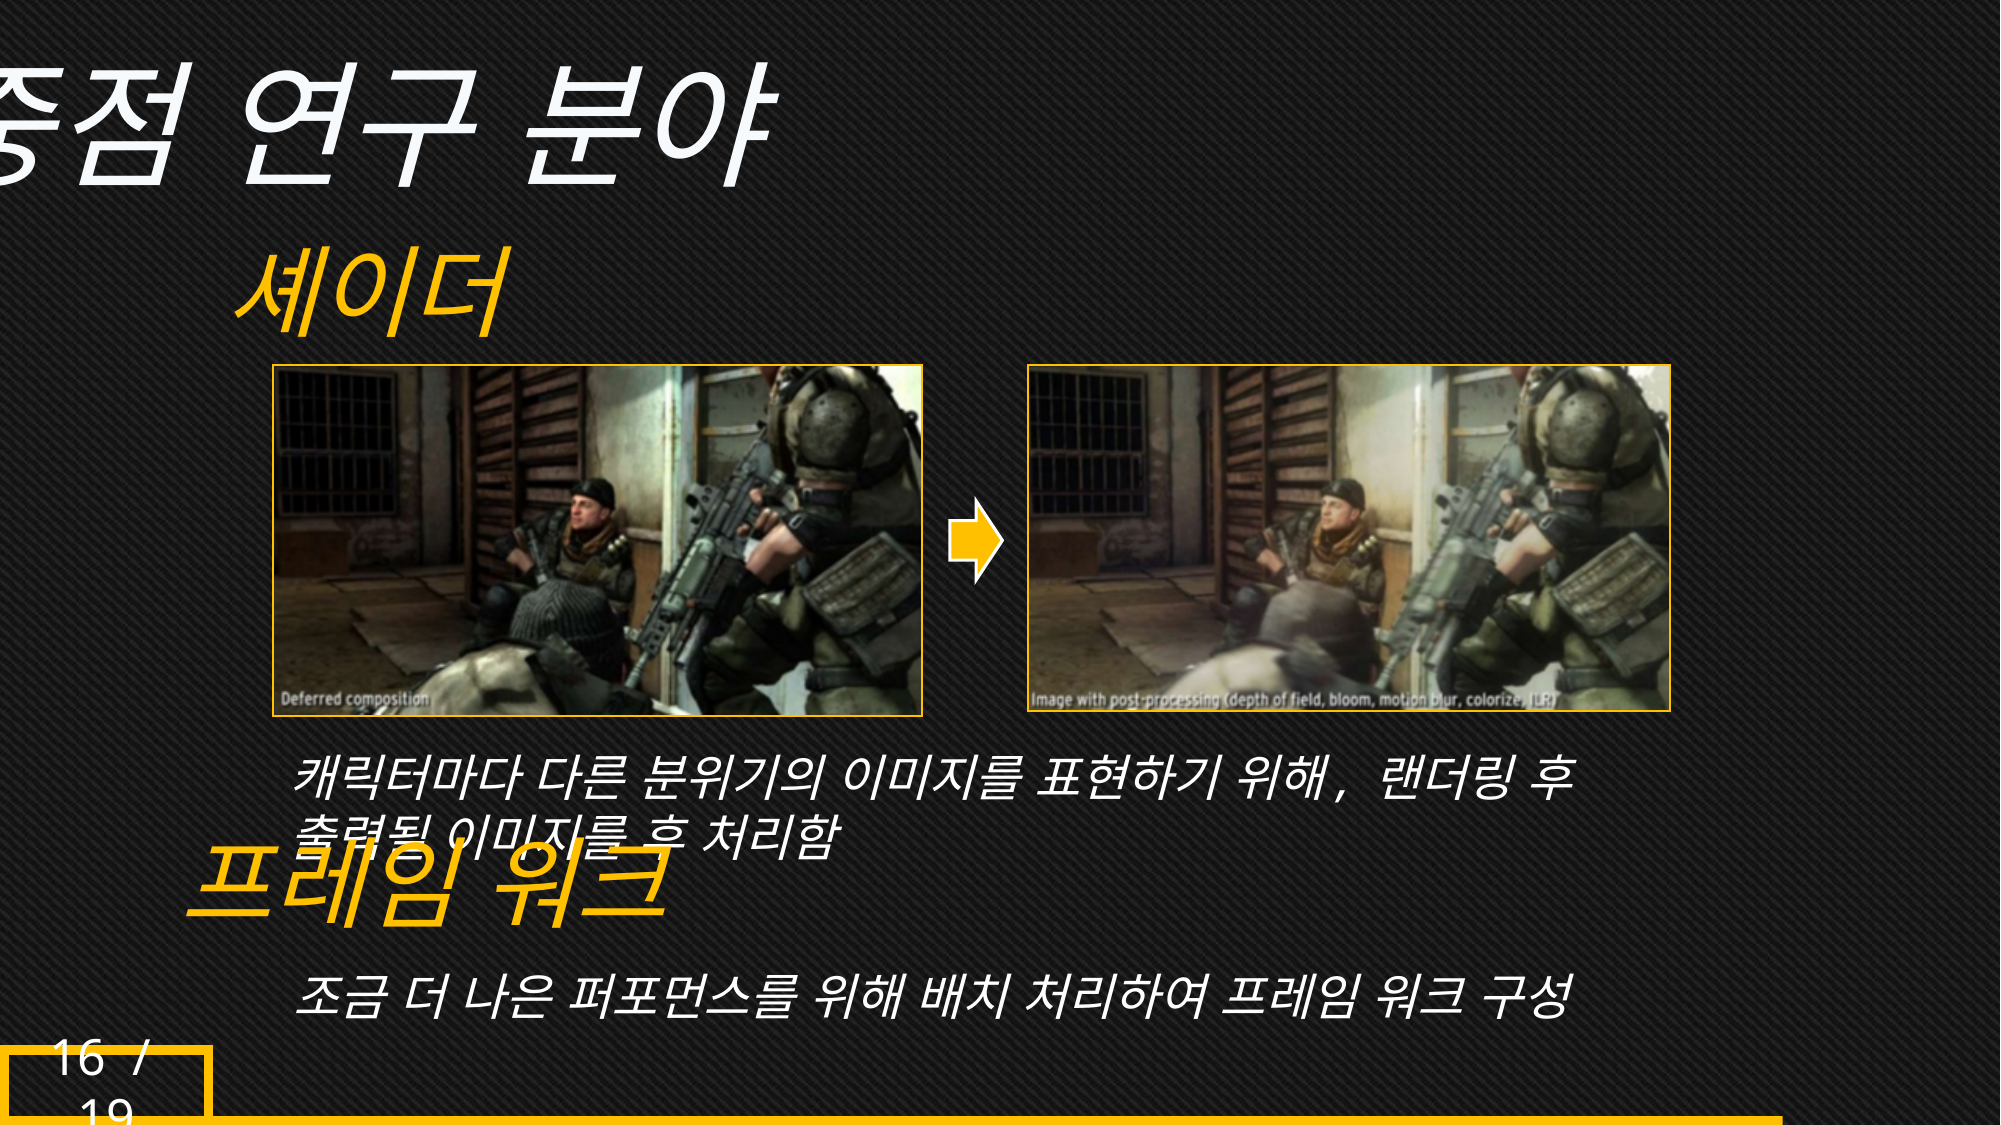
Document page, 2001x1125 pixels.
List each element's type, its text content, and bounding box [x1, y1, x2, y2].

text_box 조금 더 나은 퍼포먼스를 위해 배치 처리하여 프레임 워크 구성 [279, 958, 1621, 1033]
text_box 프레임 워크 [165, 813, 683, 948]
text_box [948, 495, 1005, 586]
picture [0, 0, 2000, 1125]
text_box 16 / 19 [3, 1049, 209, 1122]
text_box 셰이더 [211, 221, 546, 357]
text_box 캐릭터마다 다른 분위기의 이미지를 표현하기 위해, 랜더링 후 출력될 이미지를 후 처리함 [274, 738, 1616, 874]
text_box [204, 1115, 1784, 1125]
text_box 중점 연구 분야 [0, 31, 778, 212]
